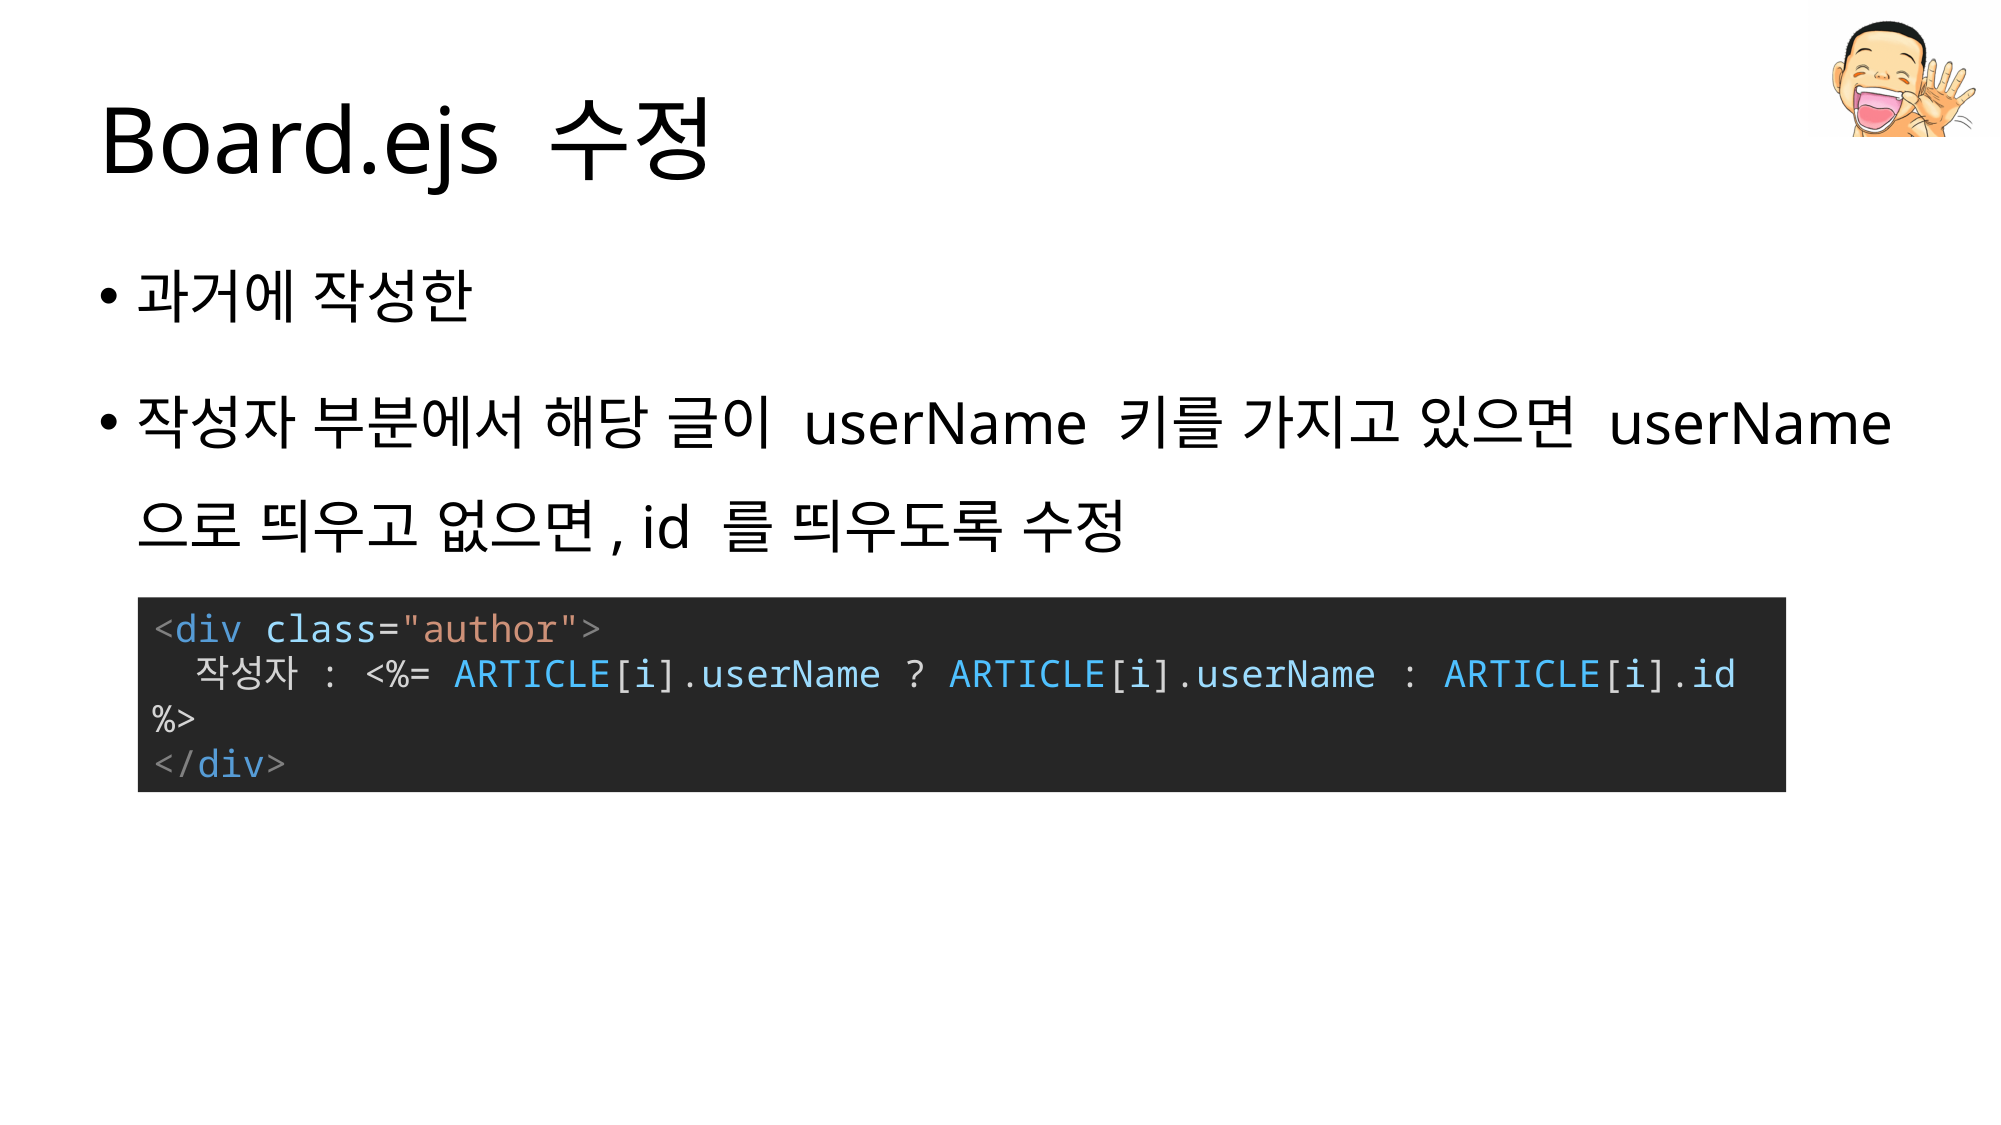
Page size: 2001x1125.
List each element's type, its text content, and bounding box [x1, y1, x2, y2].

list 과거에 작성한 작성자 부분에서 해당 글이 userName 키를 가지고 있으면 userName 으로 띄우고 없으면, id 를 띄우도록 수정 [83, 217, 1931, 1100]
title Board.ejs 수정 [83, 0, 1931, 217]
text_box <div class="author"> 작성자 : <%= ARTICLE[i].userName ? ARTICLE[i].userName : ARTICLE[i].id %> </div> [137, 597, 1787, 793]
picture [1931, 0, 2000, 137]
